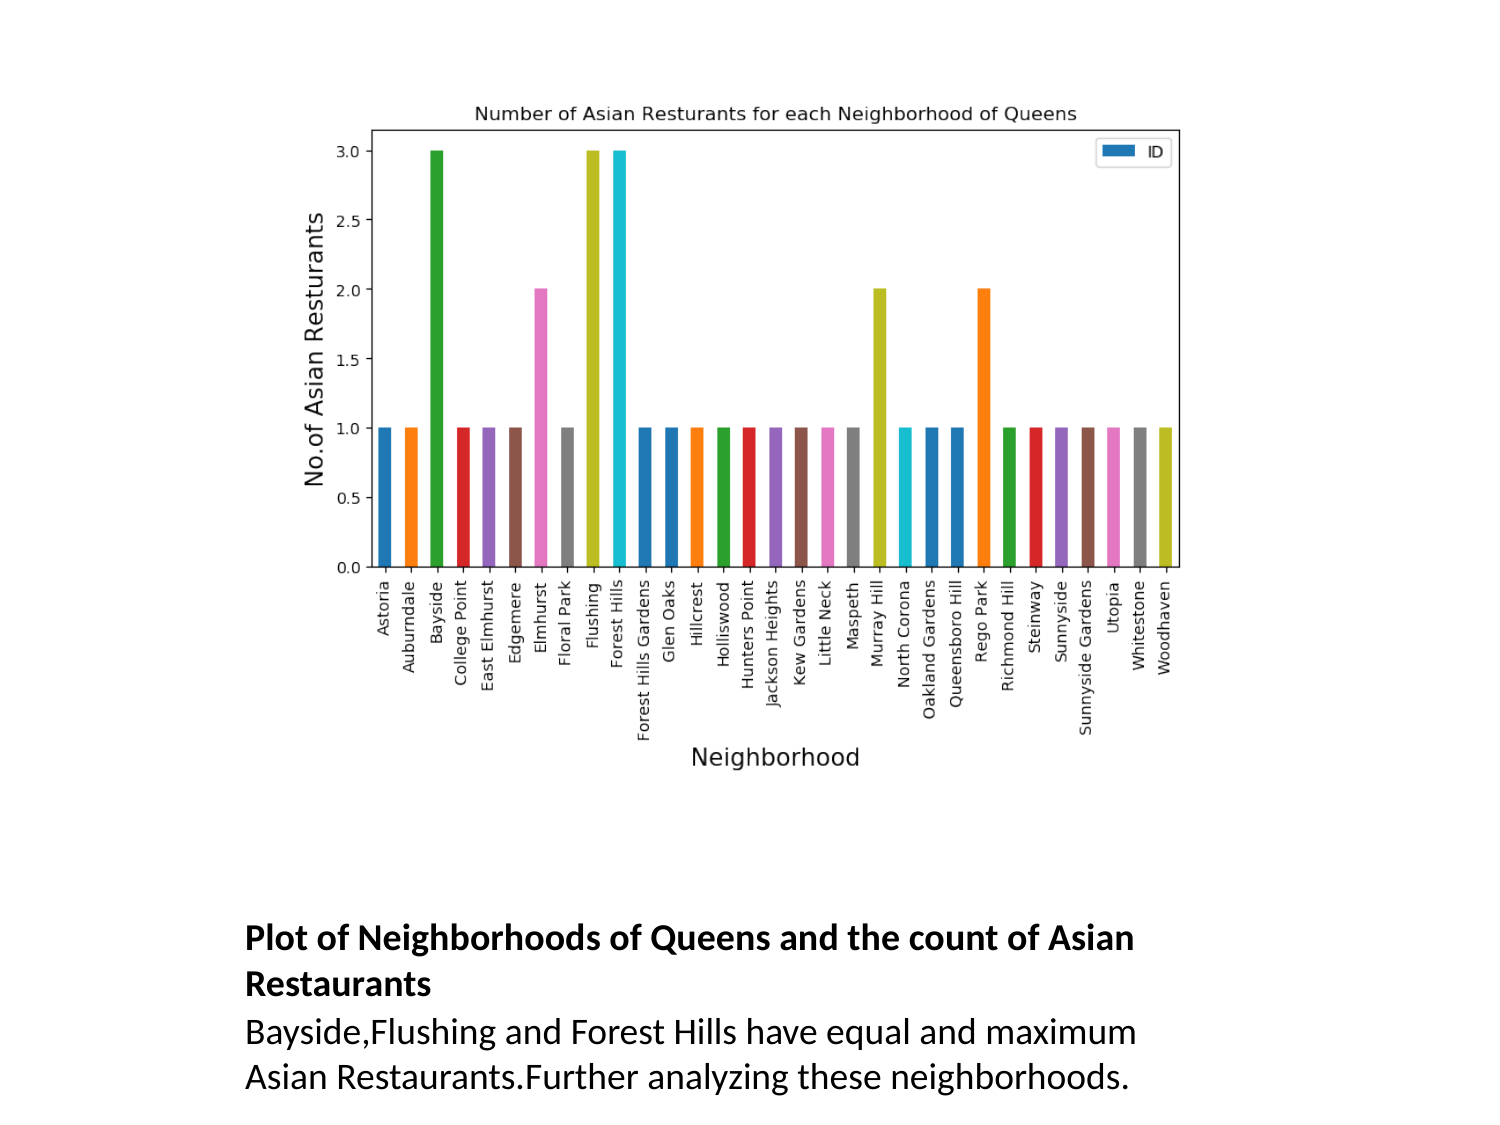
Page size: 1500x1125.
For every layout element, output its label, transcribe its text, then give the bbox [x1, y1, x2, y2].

picture [293, 100, 1195, 776]
list Bayside,Flushing and Forest Hills have equal and maximum Asian Restaurants.Further analyzing these neighborhoods. [230, 999, 1164, 1125]
title Plot of Neighborhoods of Queens and the count of Asian Restaurants [230, 905, 1188, 1012]
